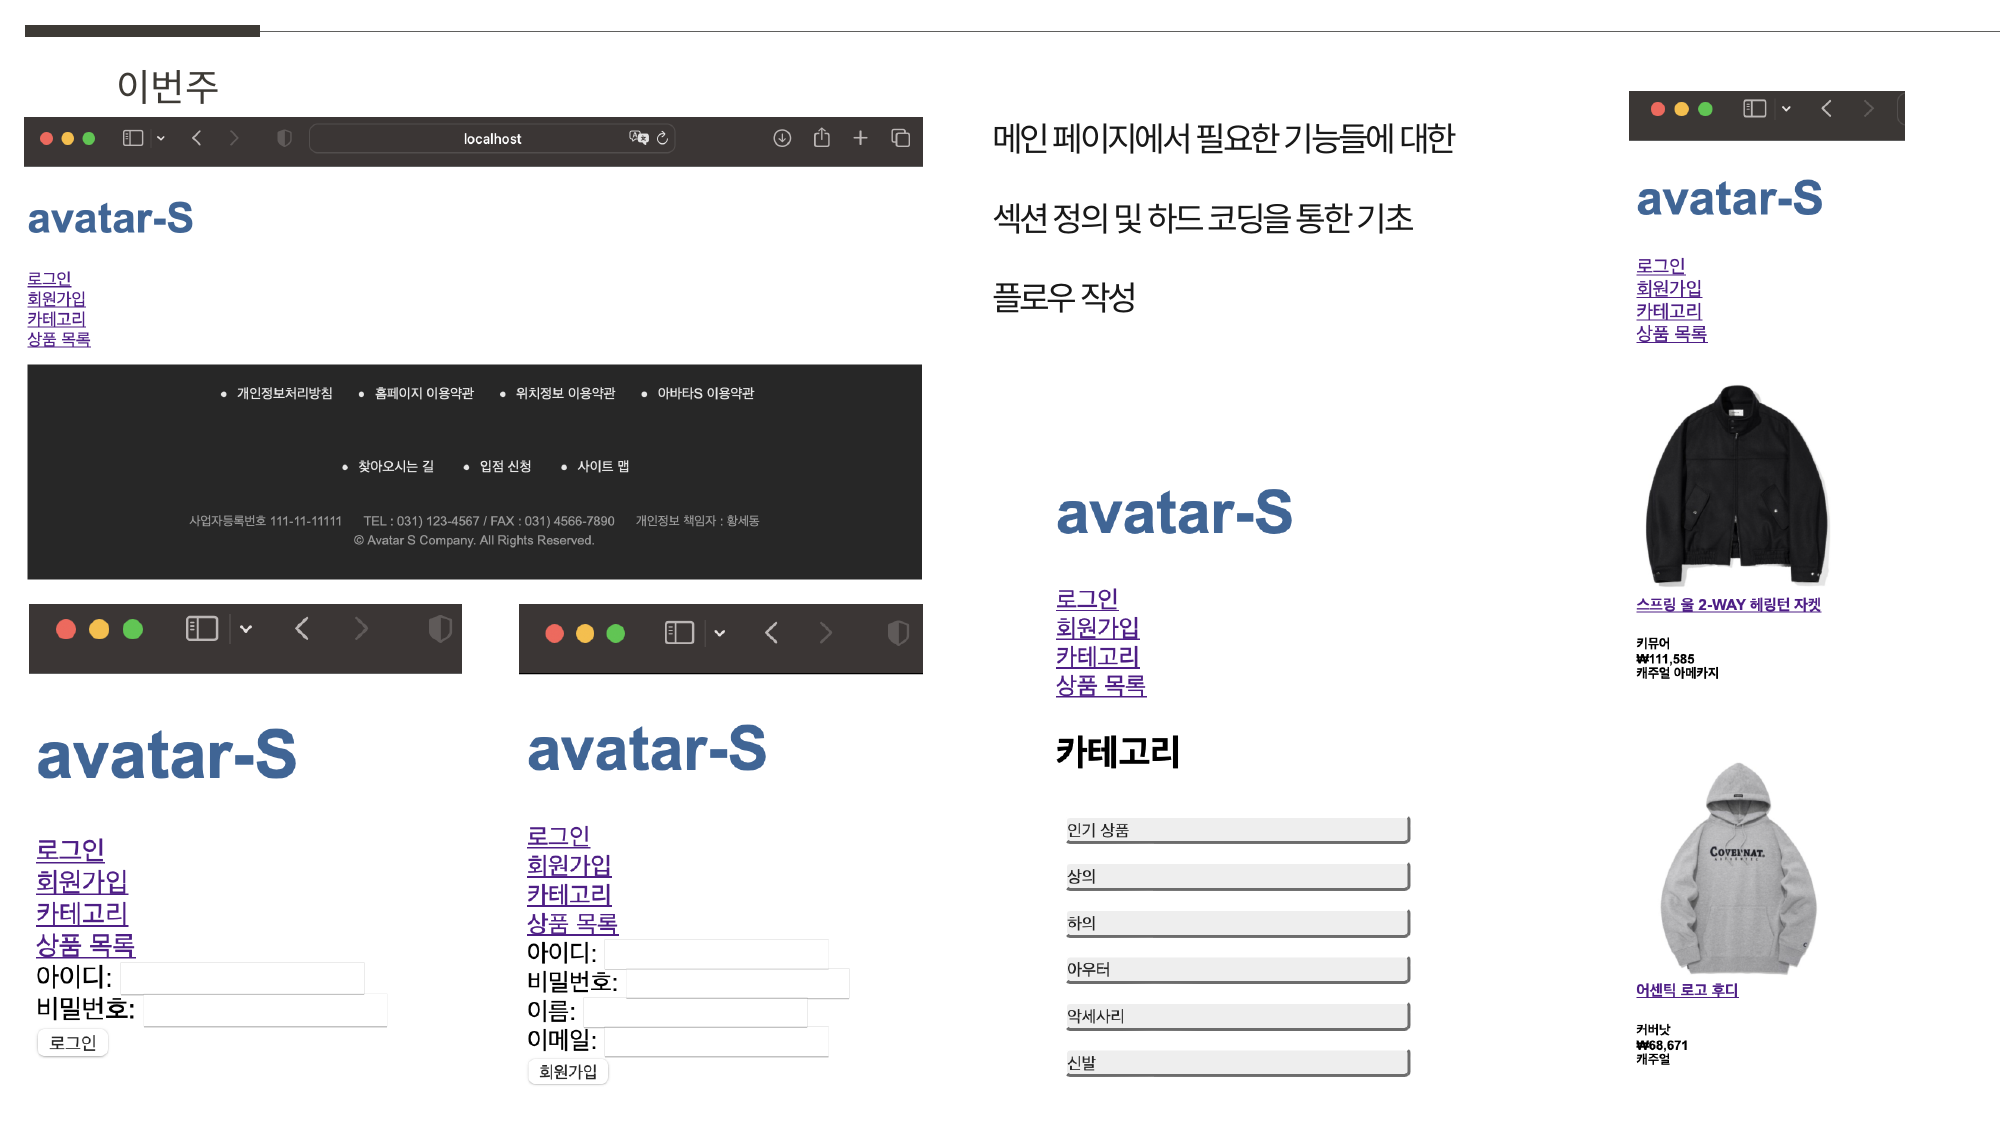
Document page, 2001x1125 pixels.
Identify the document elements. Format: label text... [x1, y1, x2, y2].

picture [1045, 477, 1594, 1094]
text_box 이번주 [101, 56, 235, 117]
picture [24, 117, 923, 582]
picture [29, 604, 462, 1069]
picture [519, 604, 923, 1094]
picture [1629, 91, 1905, 1072]
text_box 메인 페이지에서 필요한 기능들에 대한 섹션 정의 및 하드 코딩을 통한 기초 플로우 작성 [977, 110, 1594, 325]
